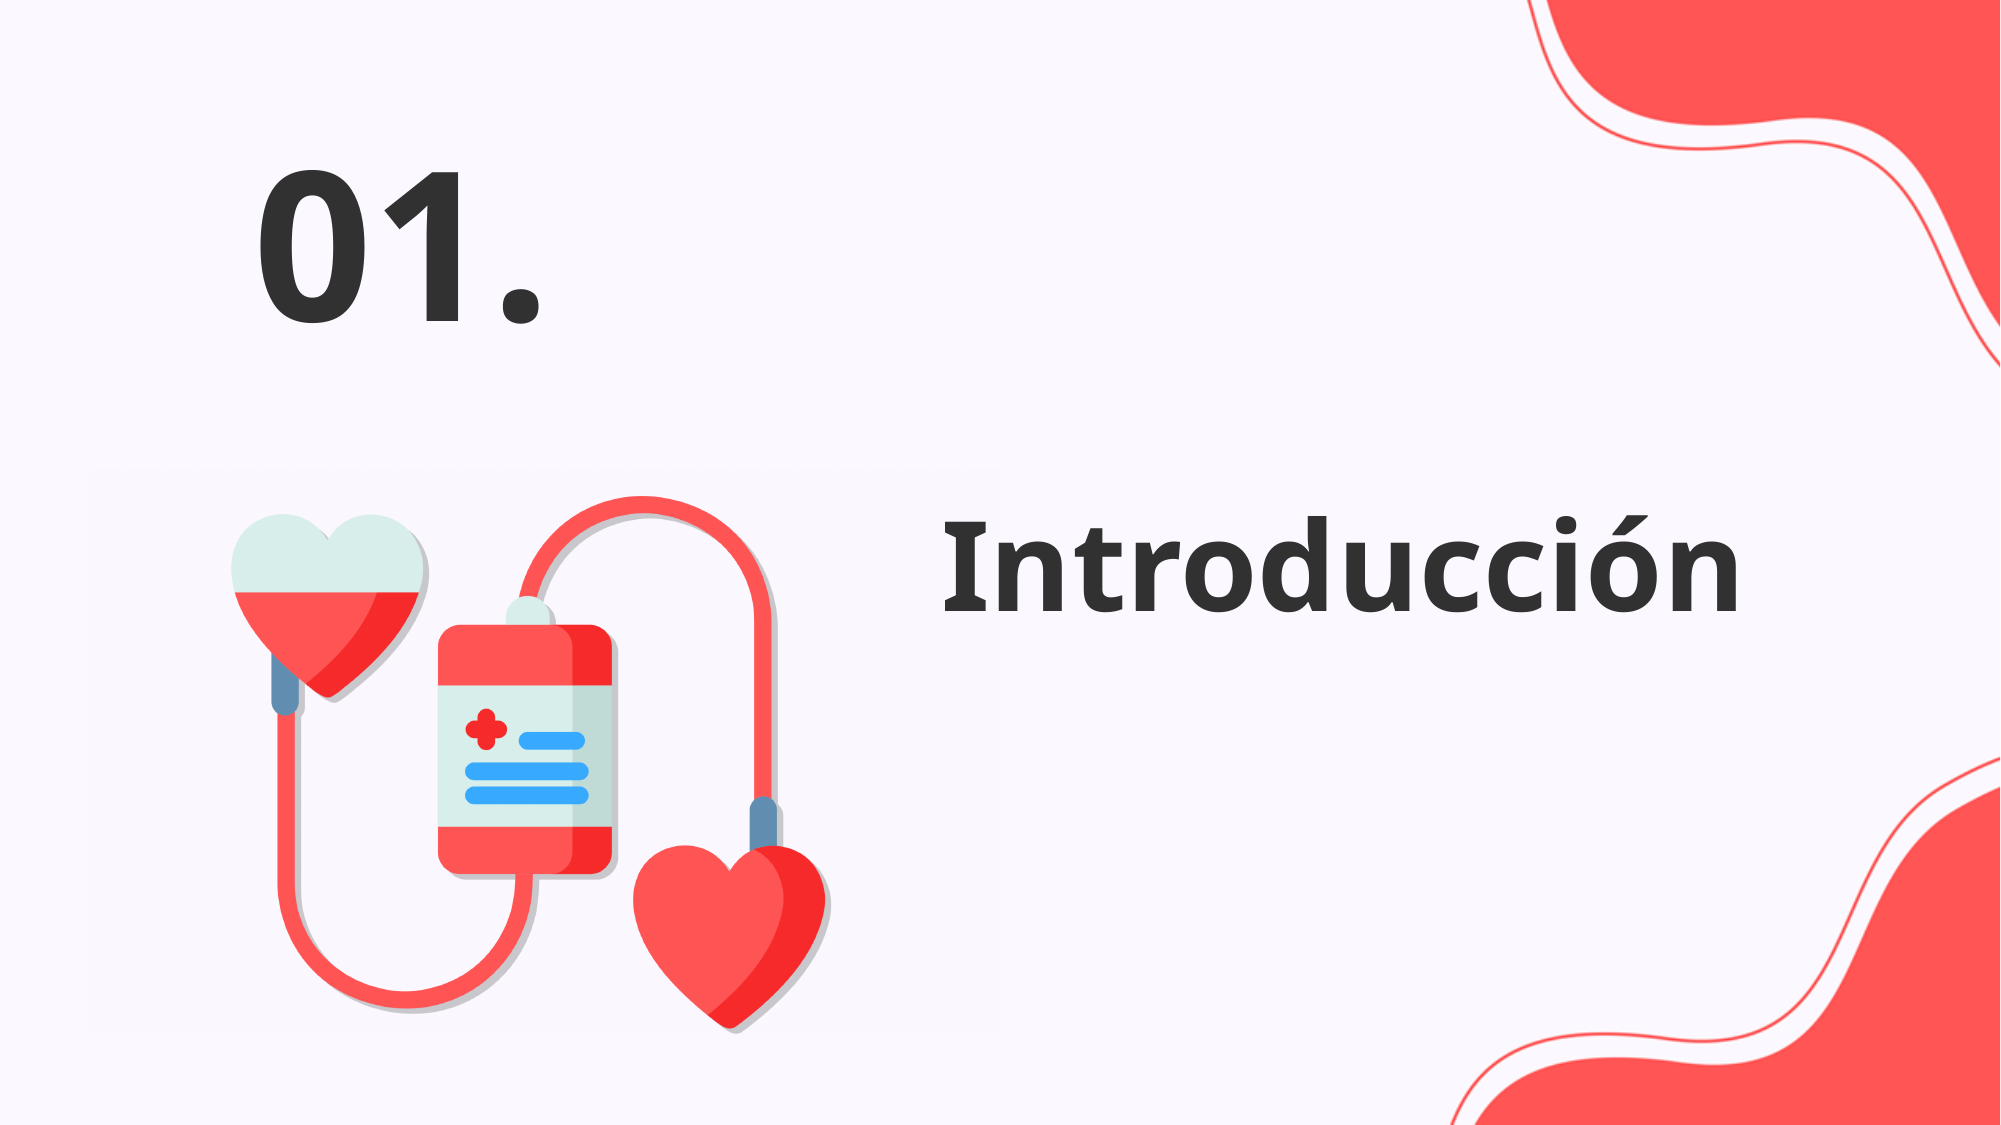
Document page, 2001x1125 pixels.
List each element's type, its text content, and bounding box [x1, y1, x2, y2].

text_box Introducción [1000, 479, 1762, 644]
picture [0, 0, 2001, 1125]
text_box 01. [238, 106, 566, 371]
